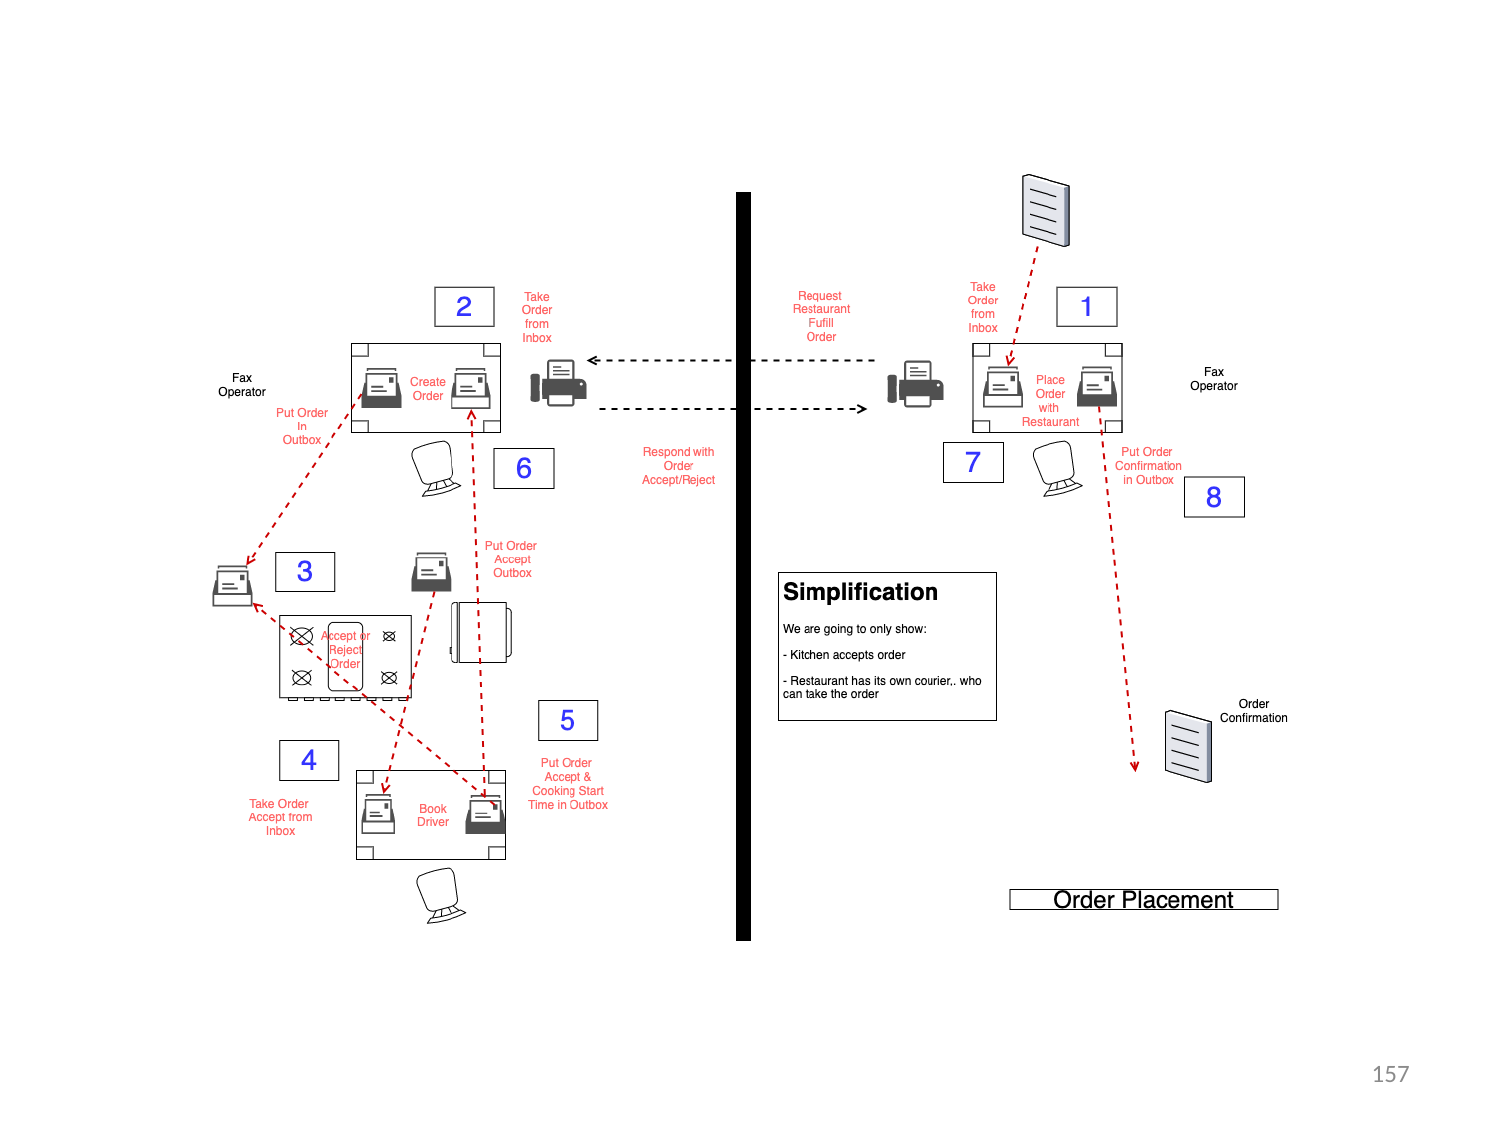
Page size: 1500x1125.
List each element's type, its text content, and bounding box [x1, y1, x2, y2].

picture [212, 174, 1288, 941]
slide_number 157 [1074, 1042, 1425, 1103]
